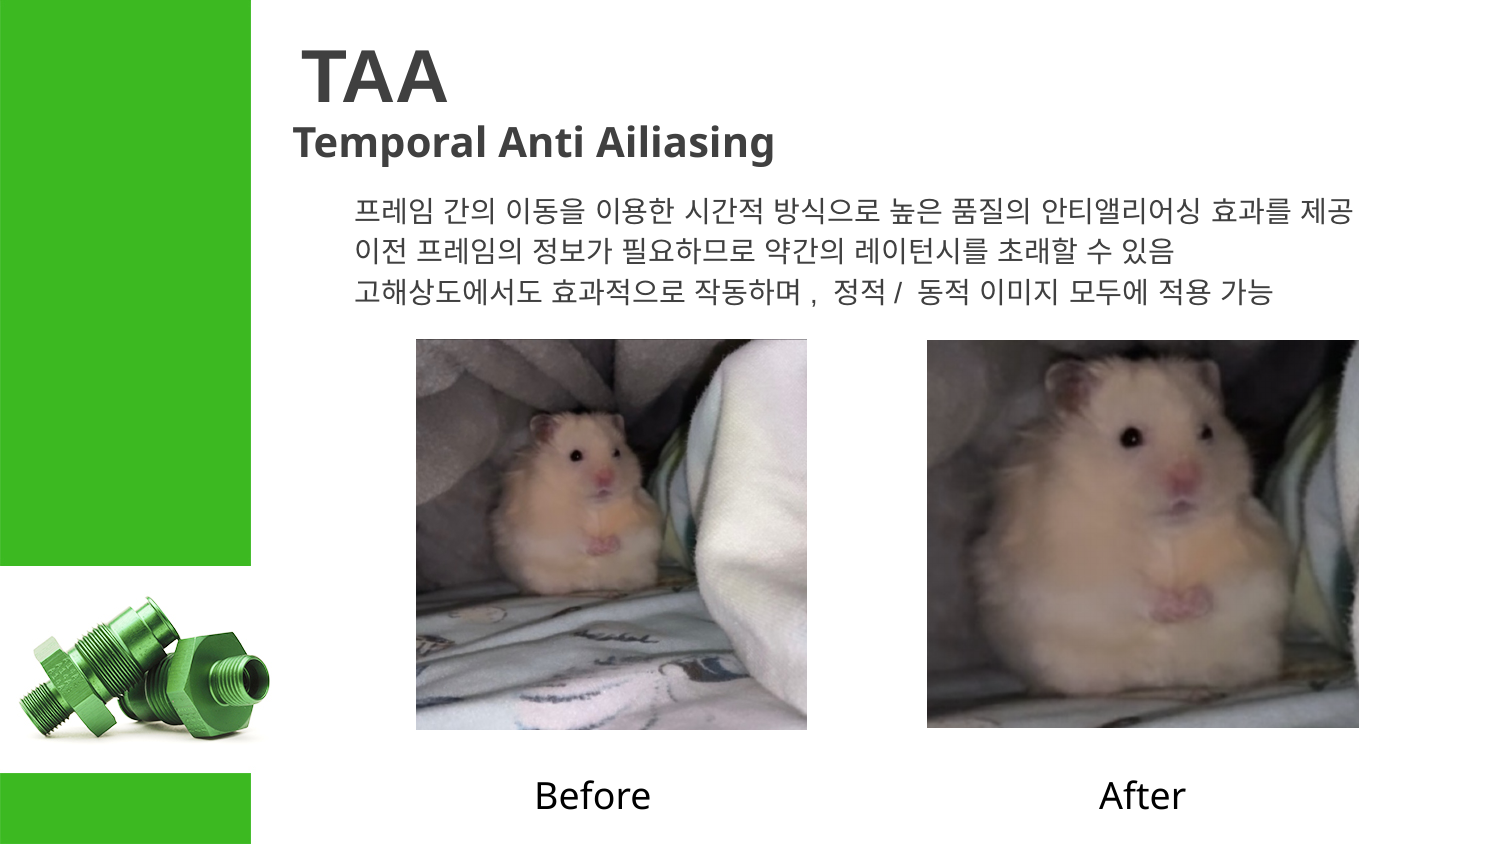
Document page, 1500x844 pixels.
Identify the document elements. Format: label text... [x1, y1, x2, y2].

list Temporal Anti Ailiasing [277, 102, 1412, 179]
picture [0, 0, 1500, 844]
title TAA [265, 0, 1500, 146]
text_box After [1084, 764, 1202, 824]
list 프레임 간의 이동을 이용한 시간적 방식으로 높은 품질의 안티앨리어싱 효과를 제공 이전 프레임의 정보가 필요하므로 약간의 레이턴시를 초래할 수 있음 고해상도에서도 효과적으로 작동하며, 정적/ 동적 이미지 모두에 적용 가능 [289, 185, 1459, 678]
text_box Before [519, 764, 667, 824]
